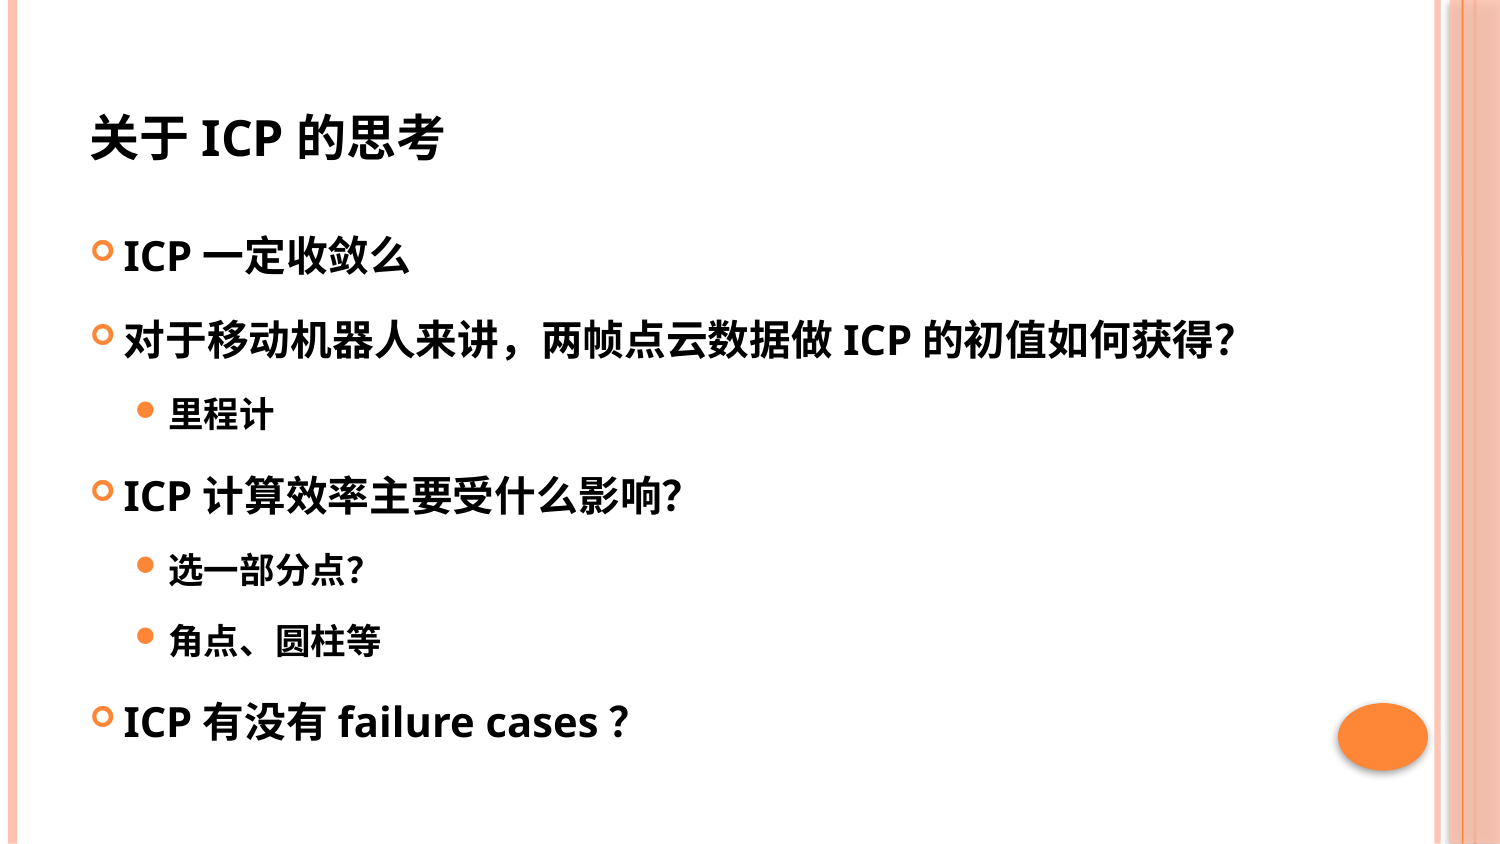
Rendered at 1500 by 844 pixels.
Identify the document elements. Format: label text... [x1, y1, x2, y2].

list ICP一定收敛么 对于移动机器人来讲，两帧点云数据做ICP的初值如何获得？ 里程计 ICP计算效率主要受什么影响？ 选一部分点？ 角点、圆柱等 ICP有没有failure cases？ [75, 196, 1300, 797]
title 关于ICP的思考 [75, 33, 1300, 175]
